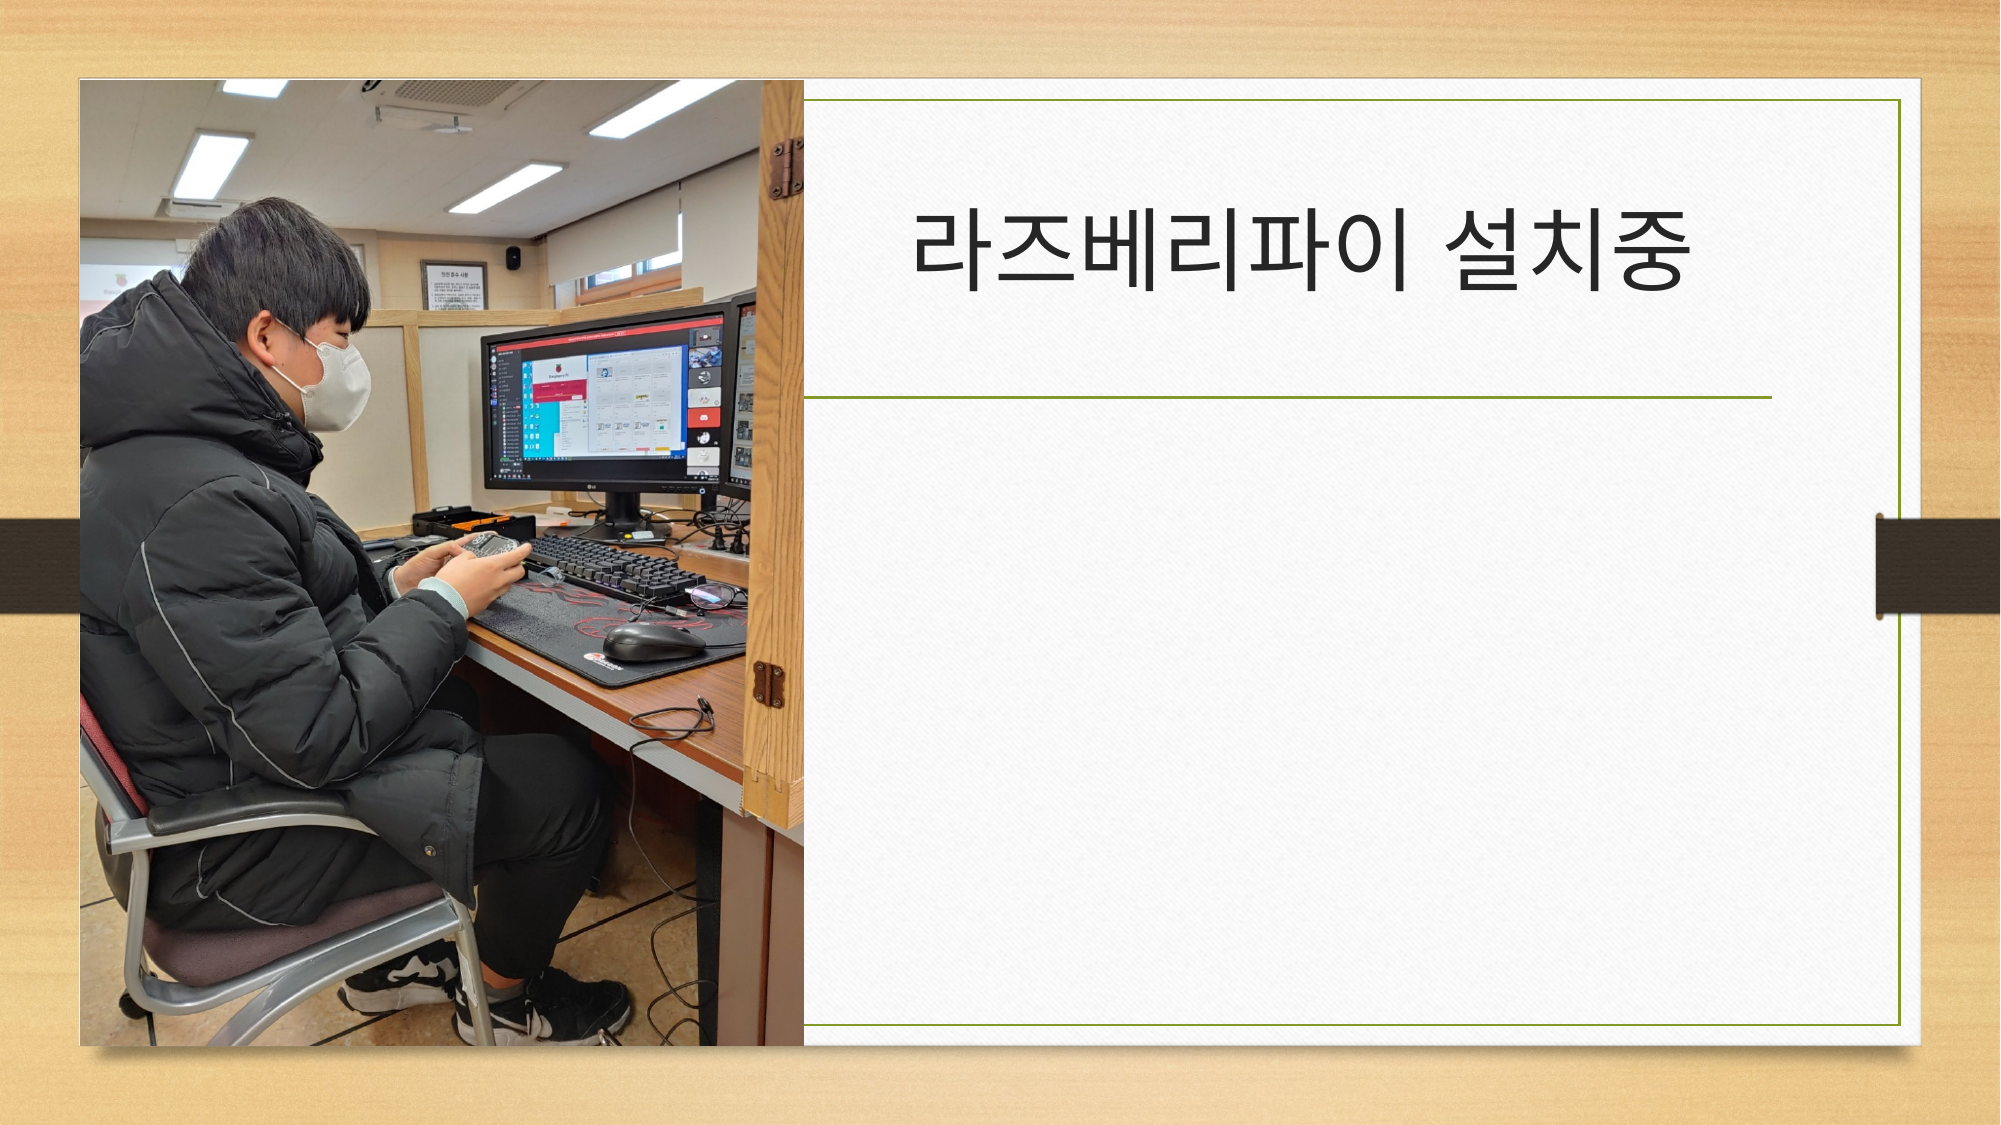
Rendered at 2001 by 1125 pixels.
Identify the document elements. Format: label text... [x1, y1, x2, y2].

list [79, 80, 804, 1046]
picture [0, 0, 2001, 1125]
title 라즈베리파이 설치중 [863, 140, 1743, 355]
